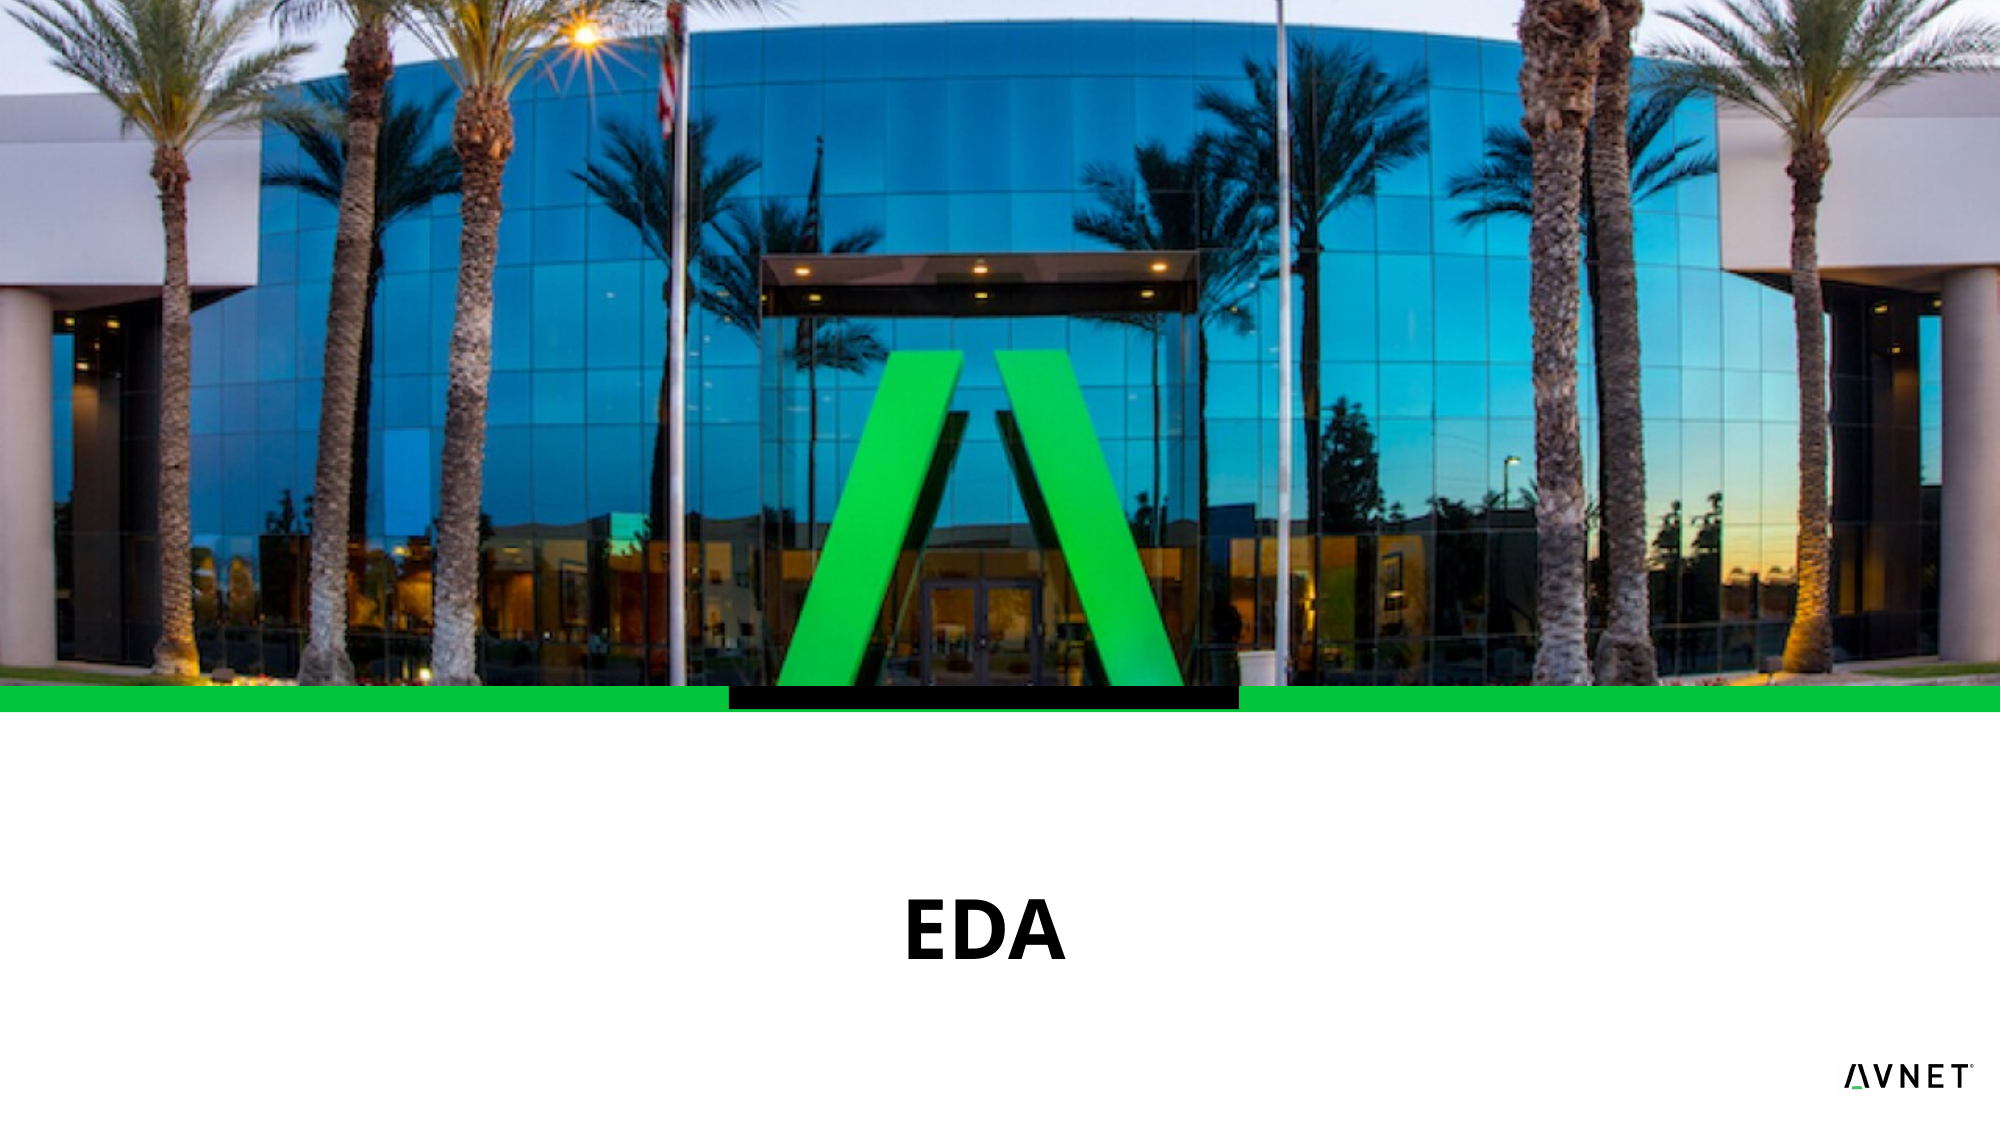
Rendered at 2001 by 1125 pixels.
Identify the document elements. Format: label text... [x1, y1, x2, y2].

picture [0, 0, 2000, 686]
text_box [728, 686, 1240, 710]
text_box [0, 686, 2000, 713]
picture [1835, 1060, 1978, 1096]
text_box EDA [887, 868, 1081, 984]
